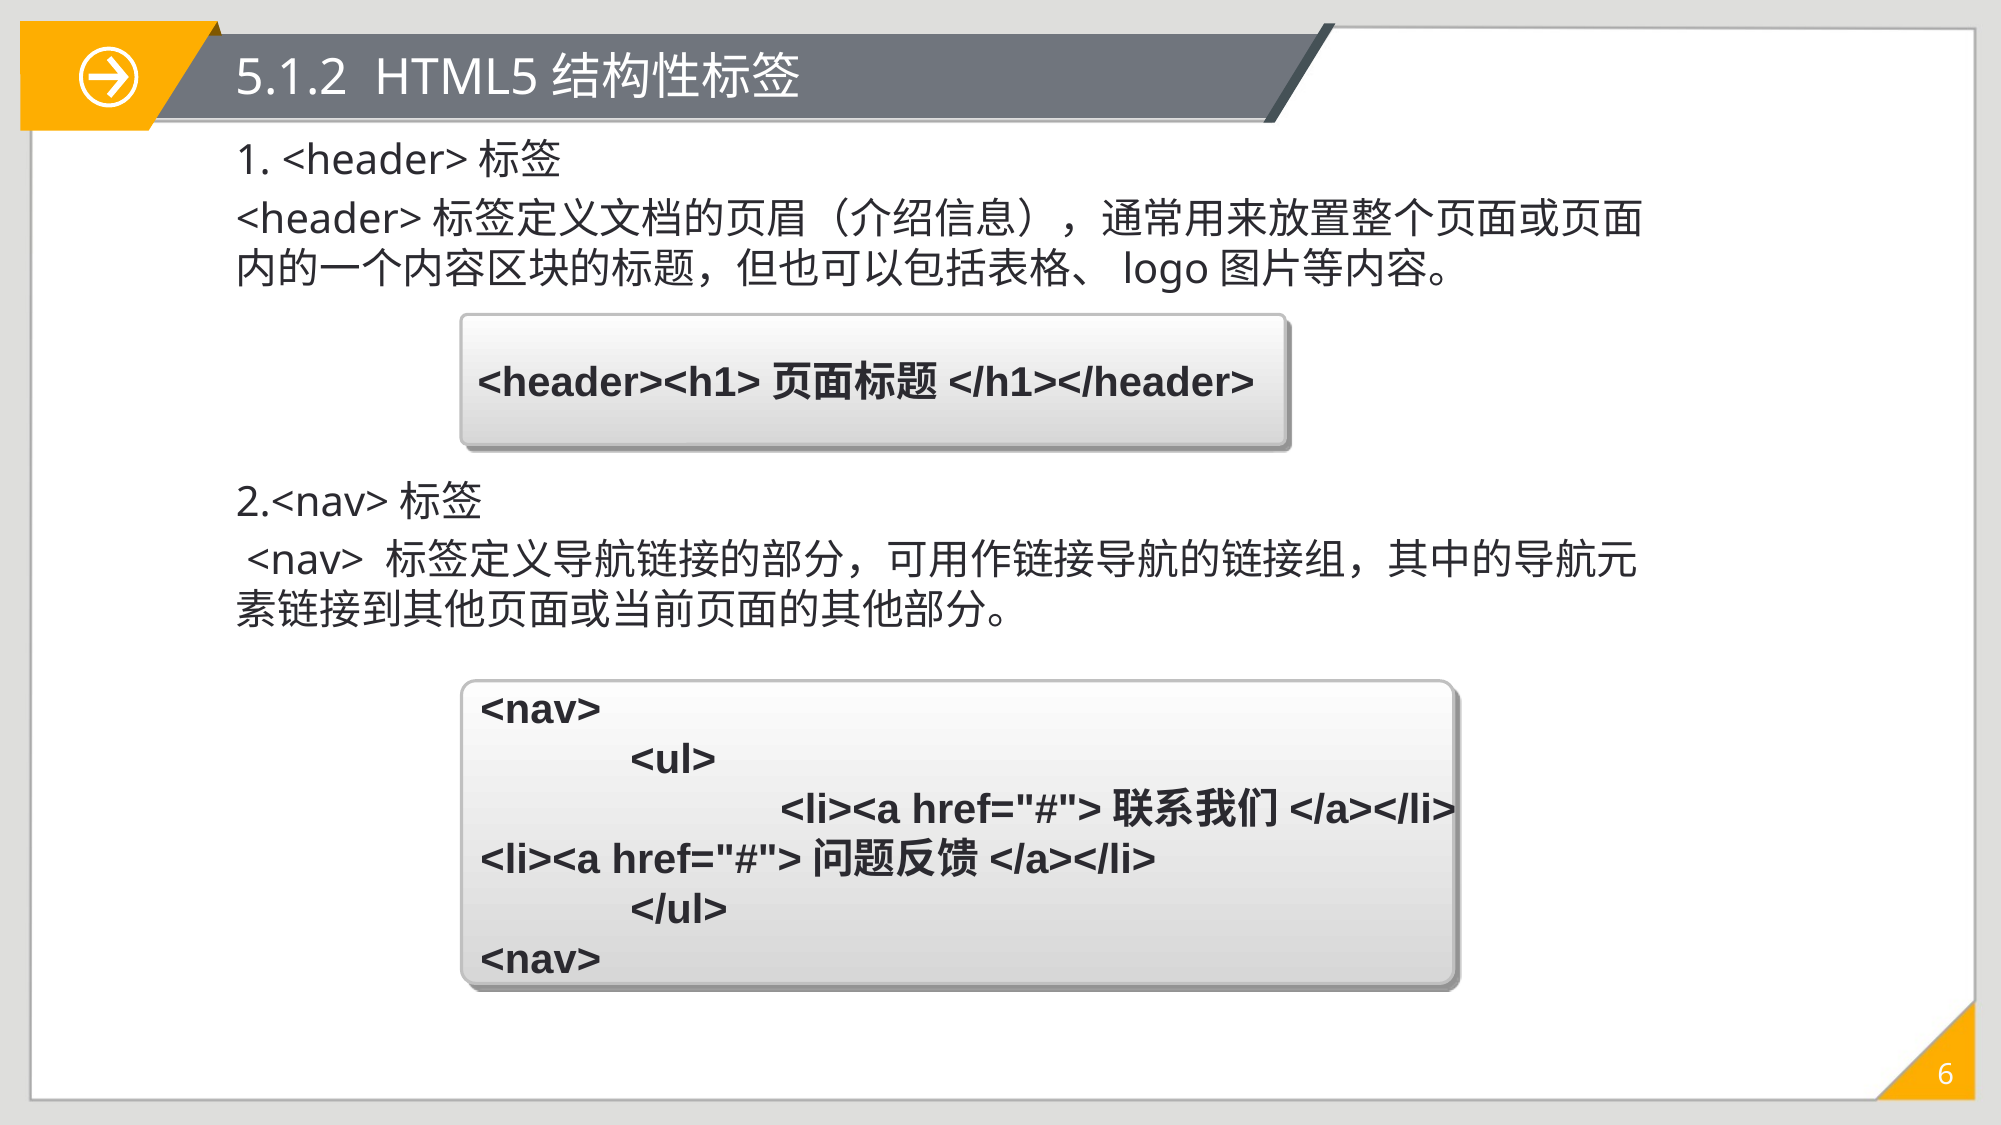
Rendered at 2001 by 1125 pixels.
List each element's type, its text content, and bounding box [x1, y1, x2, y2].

title 5.1.2 HTML5结构性标签 [220, 36, 1598, 113]
text_box <header><h1>页面标题</h1></header> [461, 314, 1286, 445]
text_box <nav> <ul> <li><a href="#">联系我们</a></li> <li><a href="#">问题反馈</a></li> </ul> <nav> [461, 680, 1454, 984]
picture [0, 0, 2001, 1125]
list 1. <header>标签 <header>标签定义文档的页眉（介绍信息），通常用来放置整个页面或页面内的一个内容区块的标题，但也可以包括表格、logo图片等内容。 2.<nav>标签 <nav> 标签定义导航链接的部分，可用作链接导航的链接组，其中的导航元素链接到其他页面或当前页面的其他部分。 [220, 125, 1680, 820]
